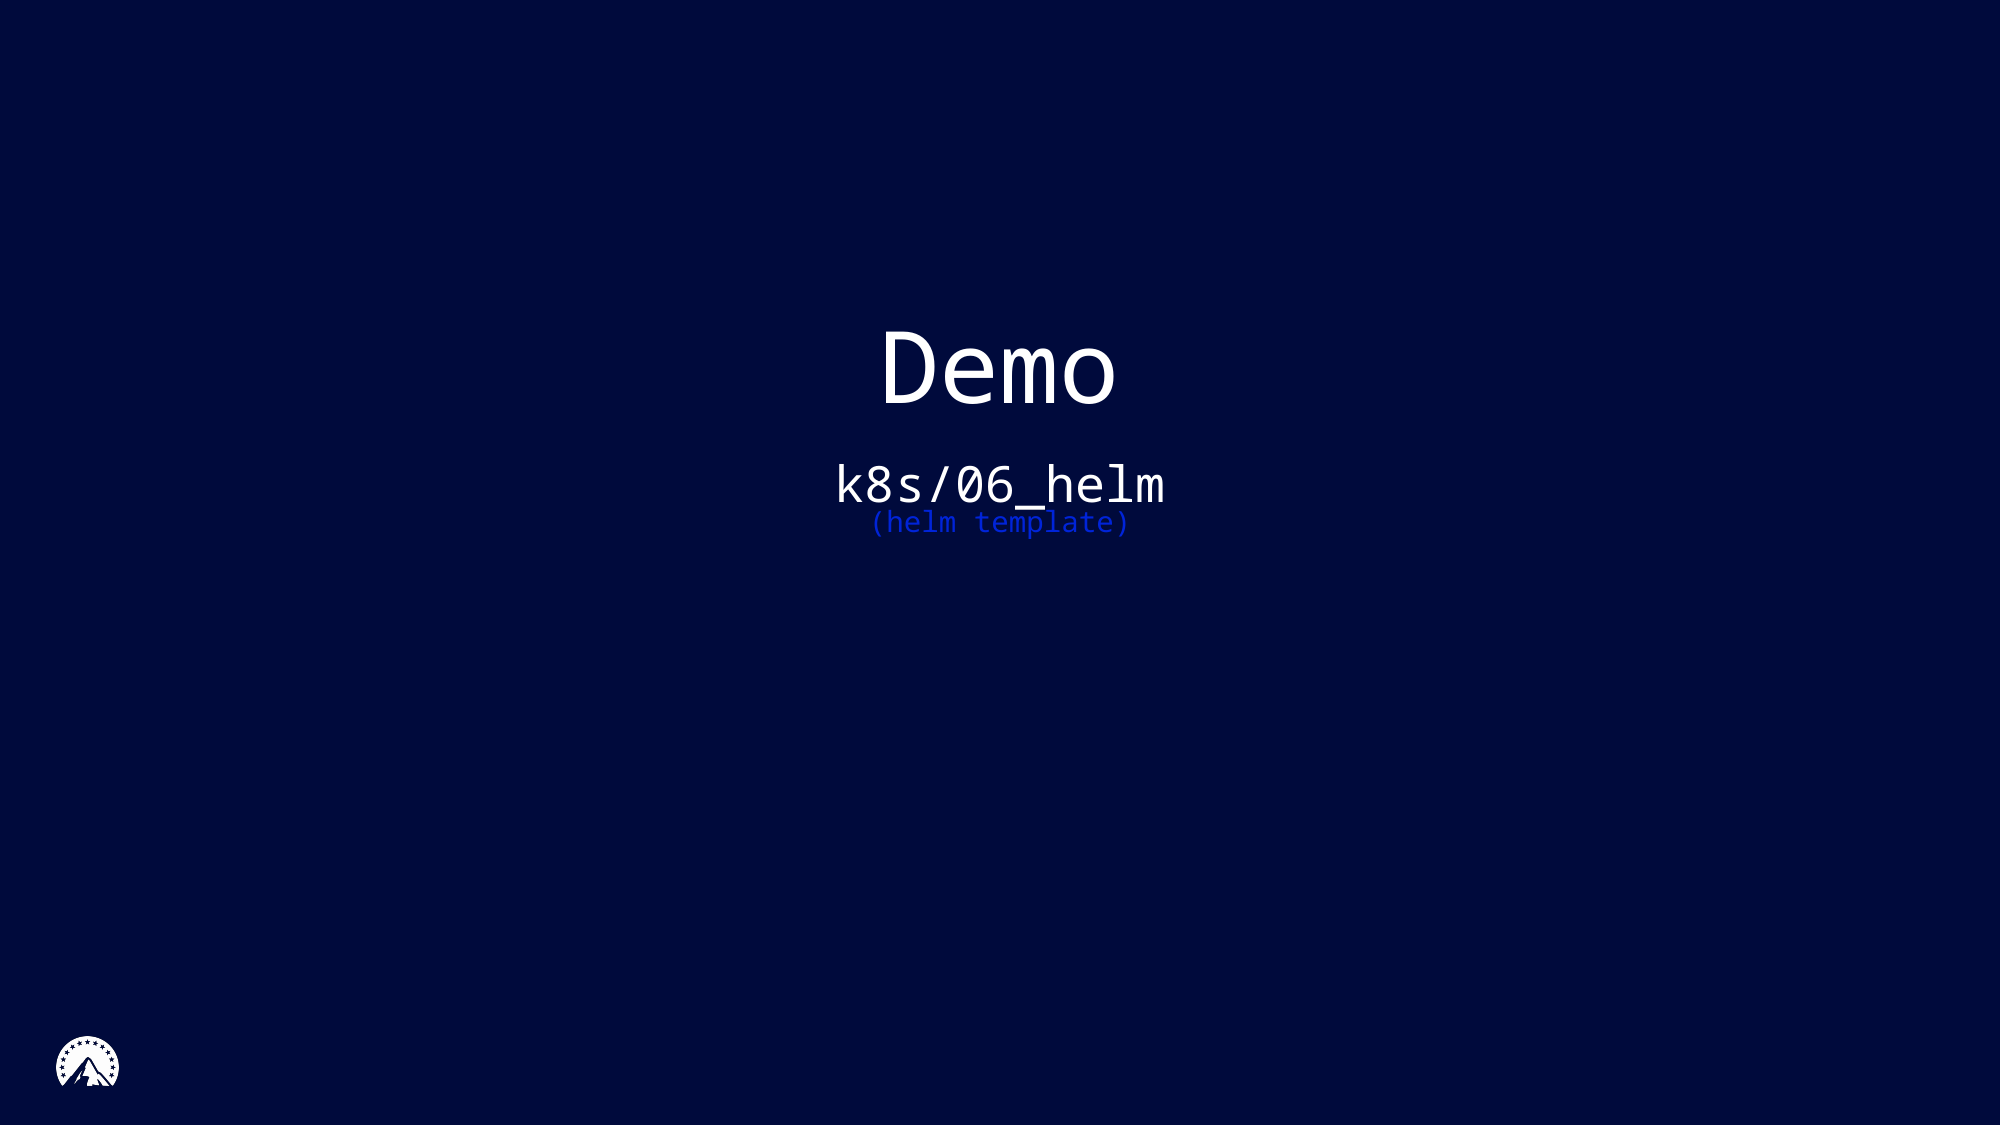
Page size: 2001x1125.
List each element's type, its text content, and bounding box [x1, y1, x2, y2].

title Demo k8s/06_helm (helm template) [371, 324, 1629, 801]
picture [56, 1036, 119, 1086]
